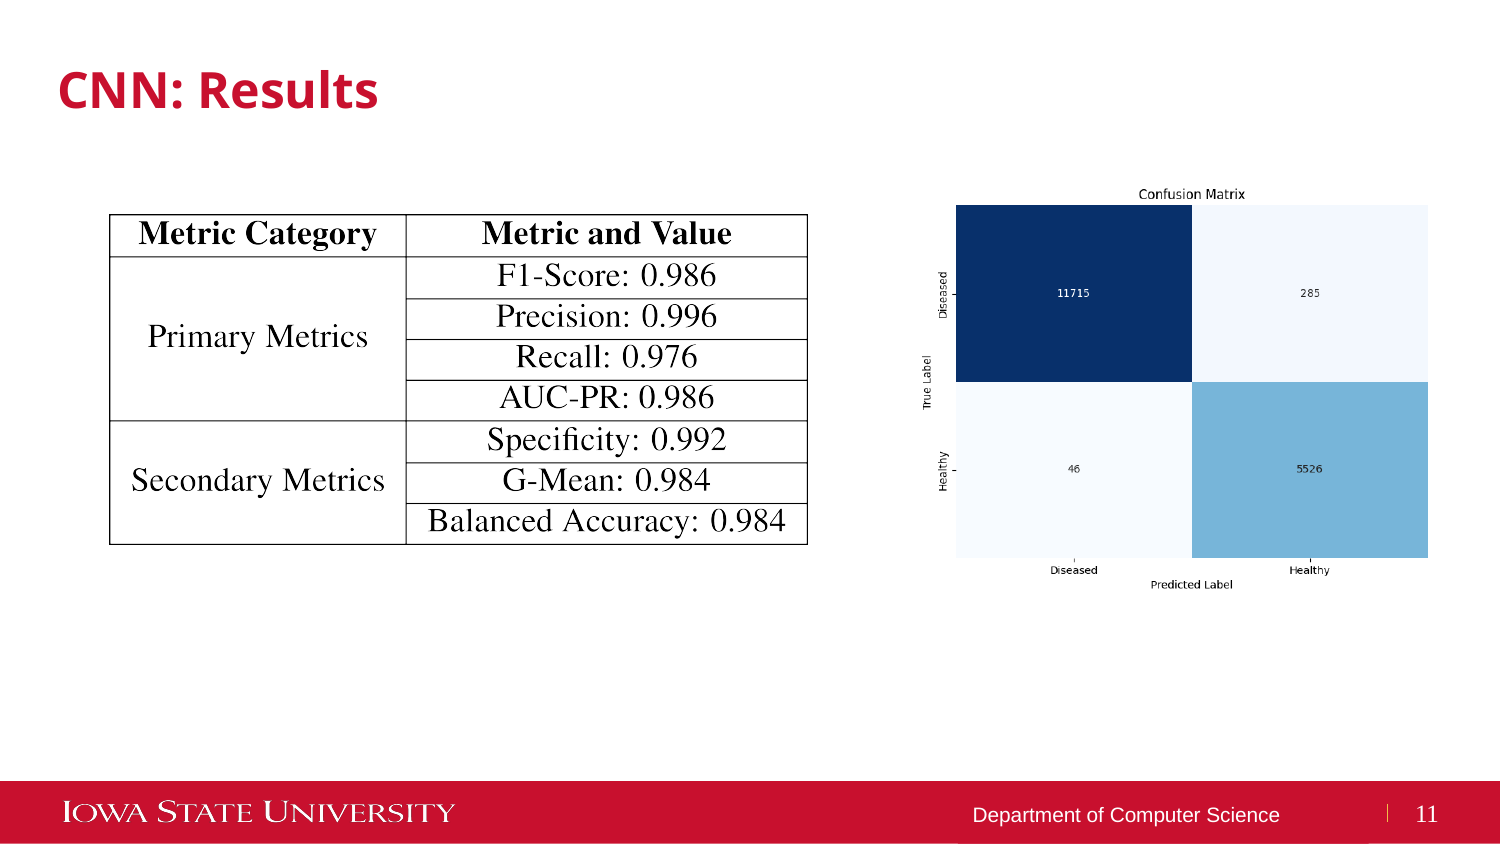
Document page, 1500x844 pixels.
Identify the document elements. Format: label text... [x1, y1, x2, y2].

picture [879, 150, 1490, 609]
picture [62, 800, 456, 825]
picture [108, 214, 809, 545]
text_box CNN: Results [42, 41, 1441, 136]
